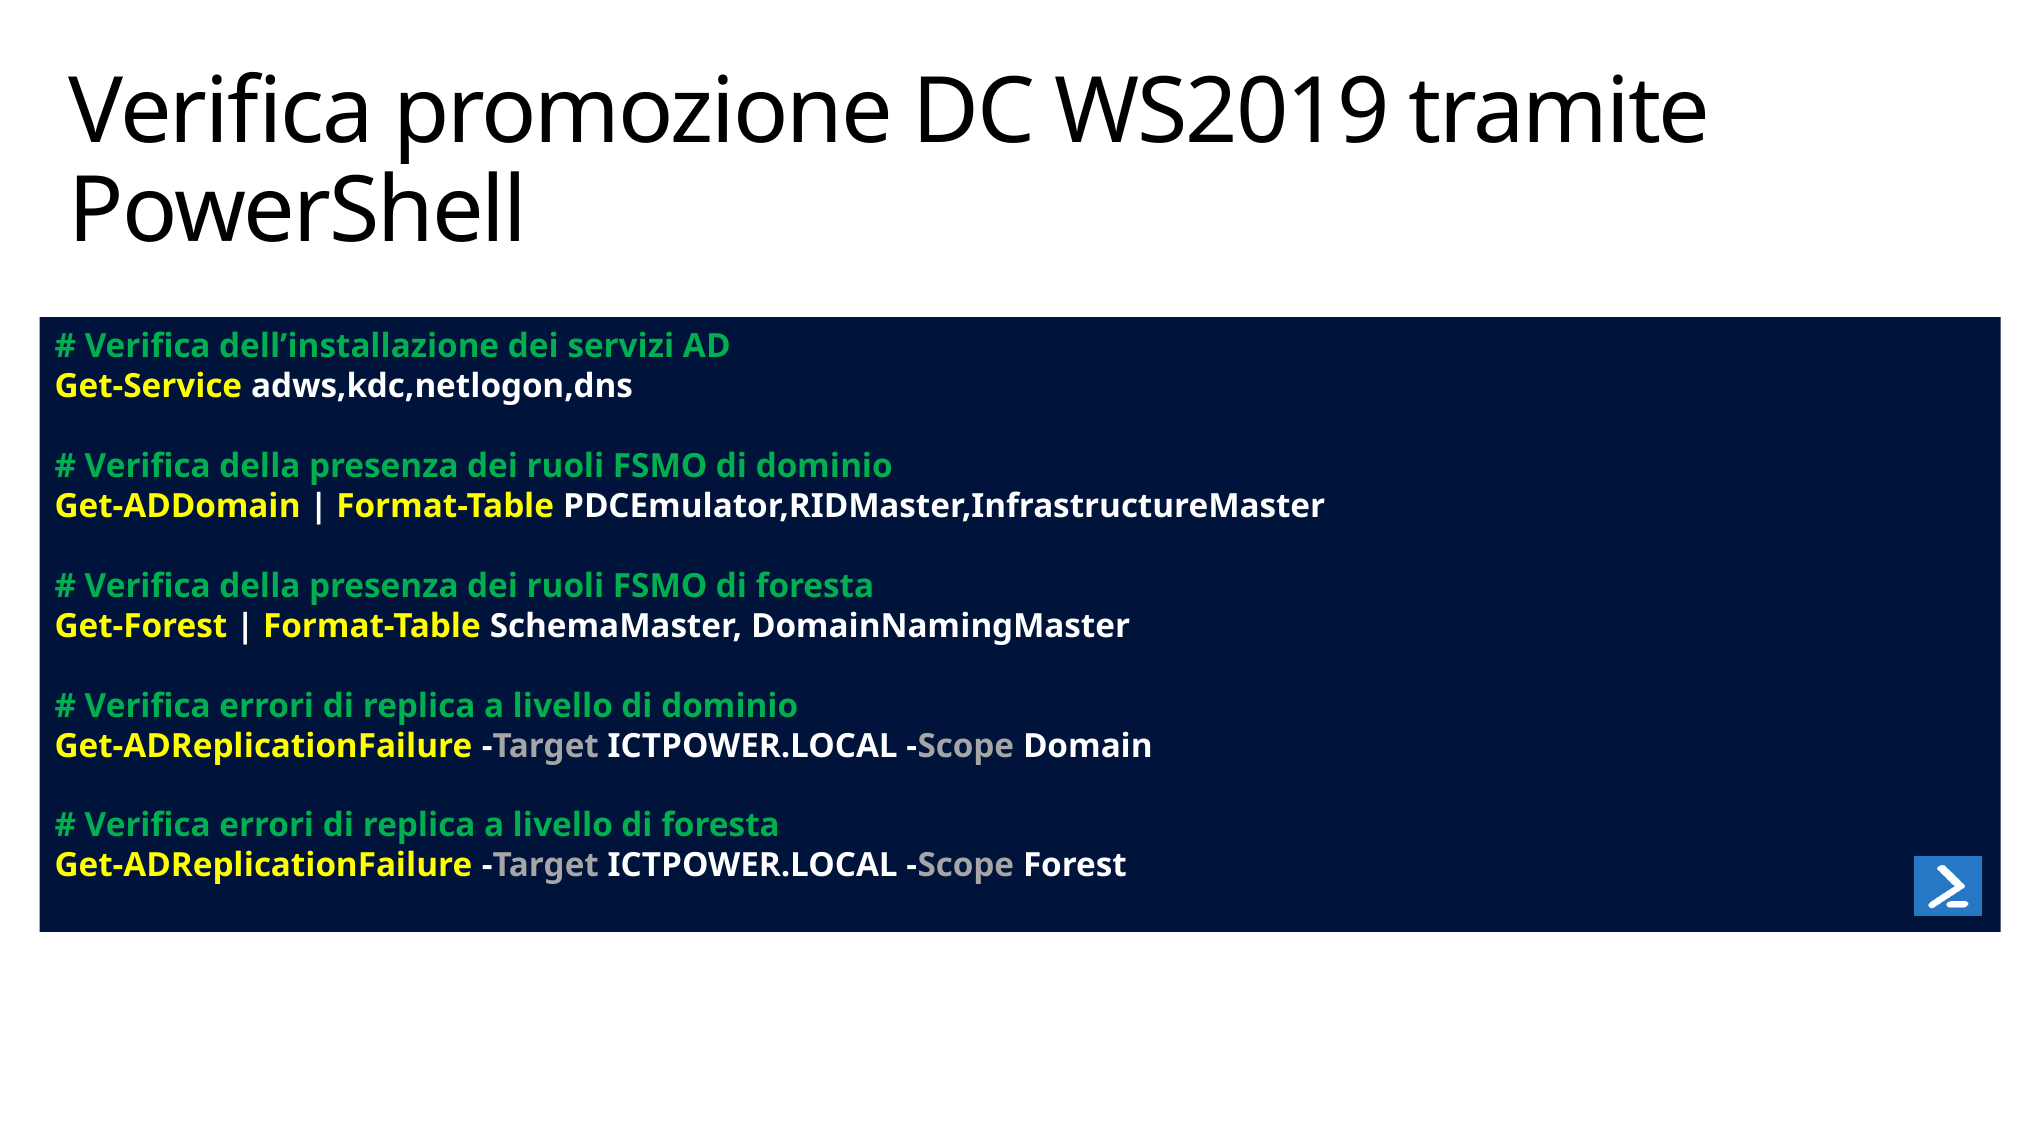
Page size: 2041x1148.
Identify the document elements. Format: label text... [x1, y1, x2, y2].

picture [1914, 855, 1982, 916]
title Verifica promozione DC WS2019 tramite PowerShell [45, 48, 1996, 199]
text_box # Verifica dell’installazione dei servizi AD Get-Service adws,kdc,netlogon,dns # Verifica della presenza dei ruoli FSMO di dominio Get-ADDomain | Format-Table PDCEmulator,RIDMaster,InfrastructureMaster # Verifica della presenza dei ruoli FSMO di foresta Get-Forest | Format-Table SchemaMaster, DomainNamingMaster # Verifica errori di replica a livello di dominio Get-ADReplicationFailure -Target ICTPOWER.LOCAL -Scope Domain # Verifica errori di replica a livello di foresta Get-ADReplicationFailure -Target ICTPOWER.LOCAL -Scope Forest [39, 317, 2001, 932]
